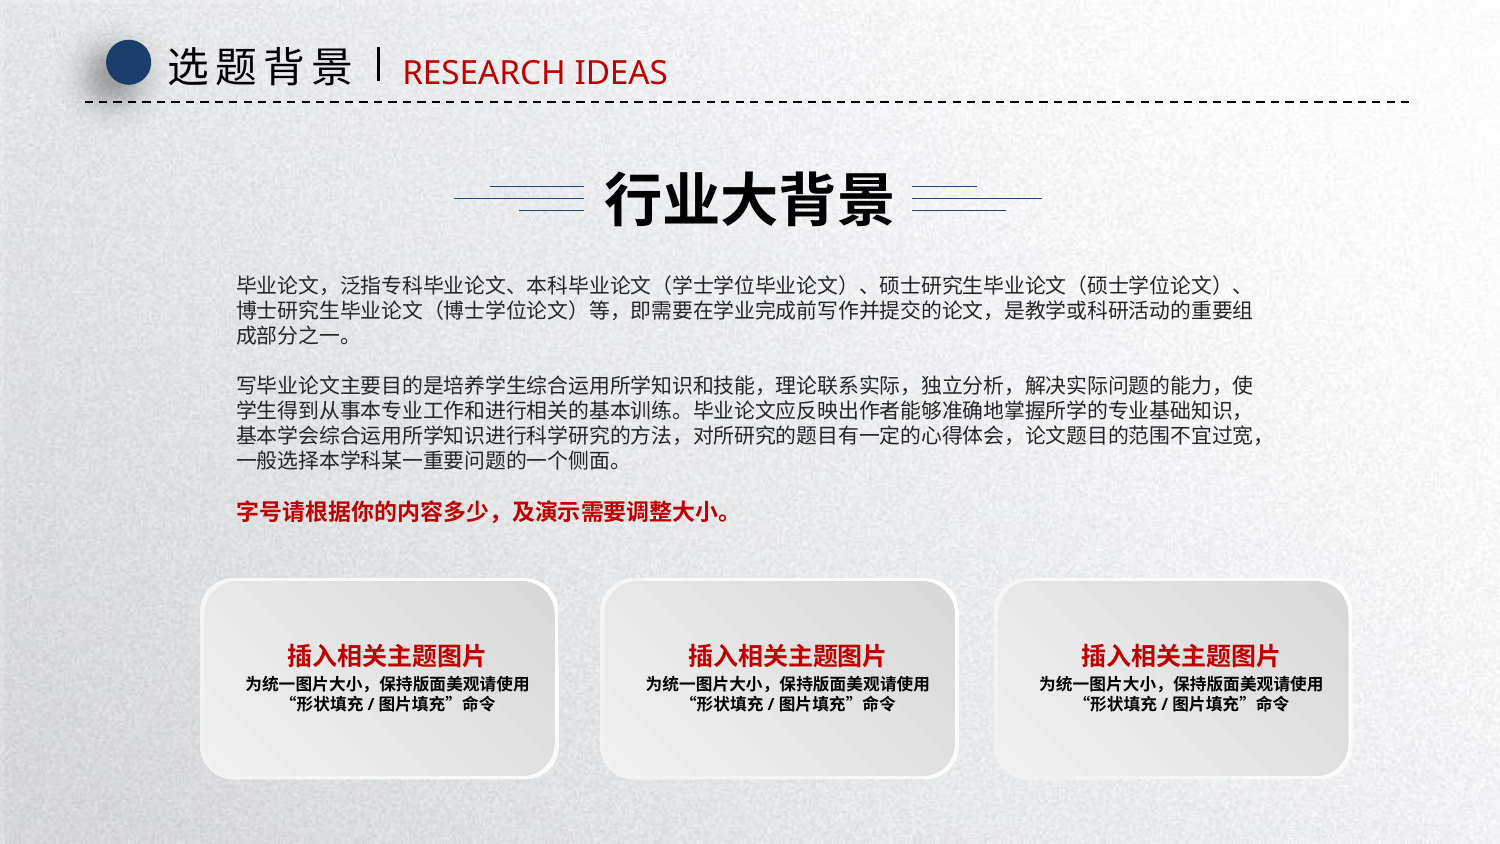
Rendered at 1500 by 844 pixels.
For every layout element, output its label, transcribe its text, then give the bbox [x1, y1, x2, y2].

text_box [454, 186, 1042, 211]
text_box 行业大背景 [560, 218, 940, 234]
text_box [104, 37, 153, 87]
text_box 毕业论文，泛指专科毕业论文、本科毕业论文（学士学位毕业论文）、硕士研究生毕业论文（硕士学位论文）、博士研究生毕业论文（博士学位论文）等，即需要在学业完成前写作并提交的论文，是教学或科研活动的重要组成部分之一。 写毕业论文主要目的是培养学生综合运用所学知识和技能，理论联系实际，独立分析，解决实际问题的能力，使学生得到从事本专业工作和进行相关的基本训练。毕业论文应反映出作者能够准确地掌握所学的专业基础知识，基本学会综合运用所学知识进行科学研究的方法，对所研究的题目有一定的心得体会，论文题目的范围不宜过宽，一般选择本学科某一重要问题的一个侧面。 字号请根据你的内容多少，及演示需要调整大小。 [236, 273, 1264, 526]
text_box 选题背景 [153, 33, 369, 99]
text_box RESEARCH IDEAS [387, 43, 684, 99]
text_box 行业大背景 [560, 163, 940, 185]
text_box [993, 577, 1353, 780]
picture [0, 0, 1500, 844]
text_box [199, 577, 559, 780]
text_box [600, 577, 960, 780]
